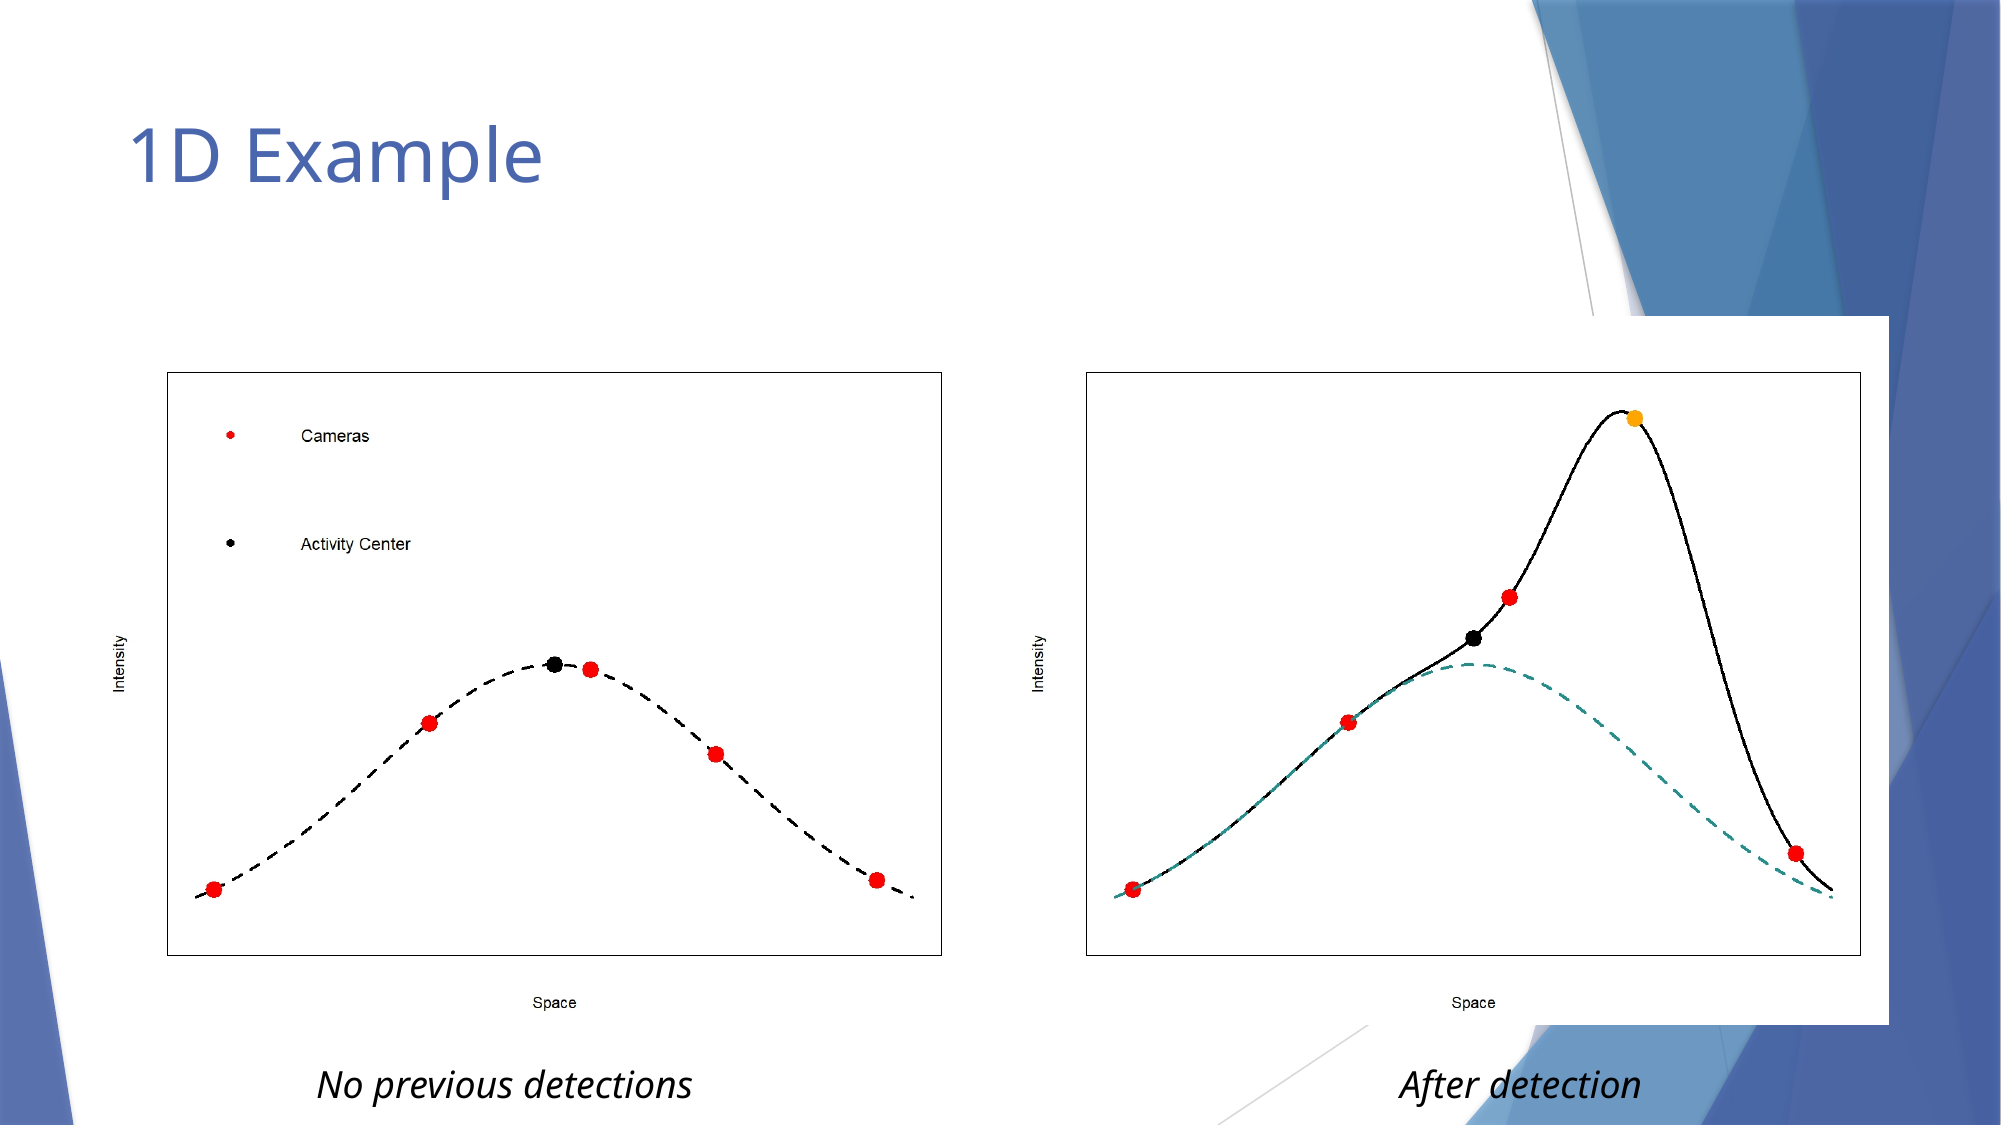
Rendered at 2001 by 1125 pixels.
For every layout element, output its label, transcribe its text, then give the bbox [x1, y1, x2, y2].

picture [1029, 316, 1890, 1026]
title 1D Example [111, 99, 1522, 317]
text_box No previous detections [264, 1053, 746, 1114]
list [110, 316, 971, 1026]
text_box After detection [1326, 1053, 1717, 1114]
